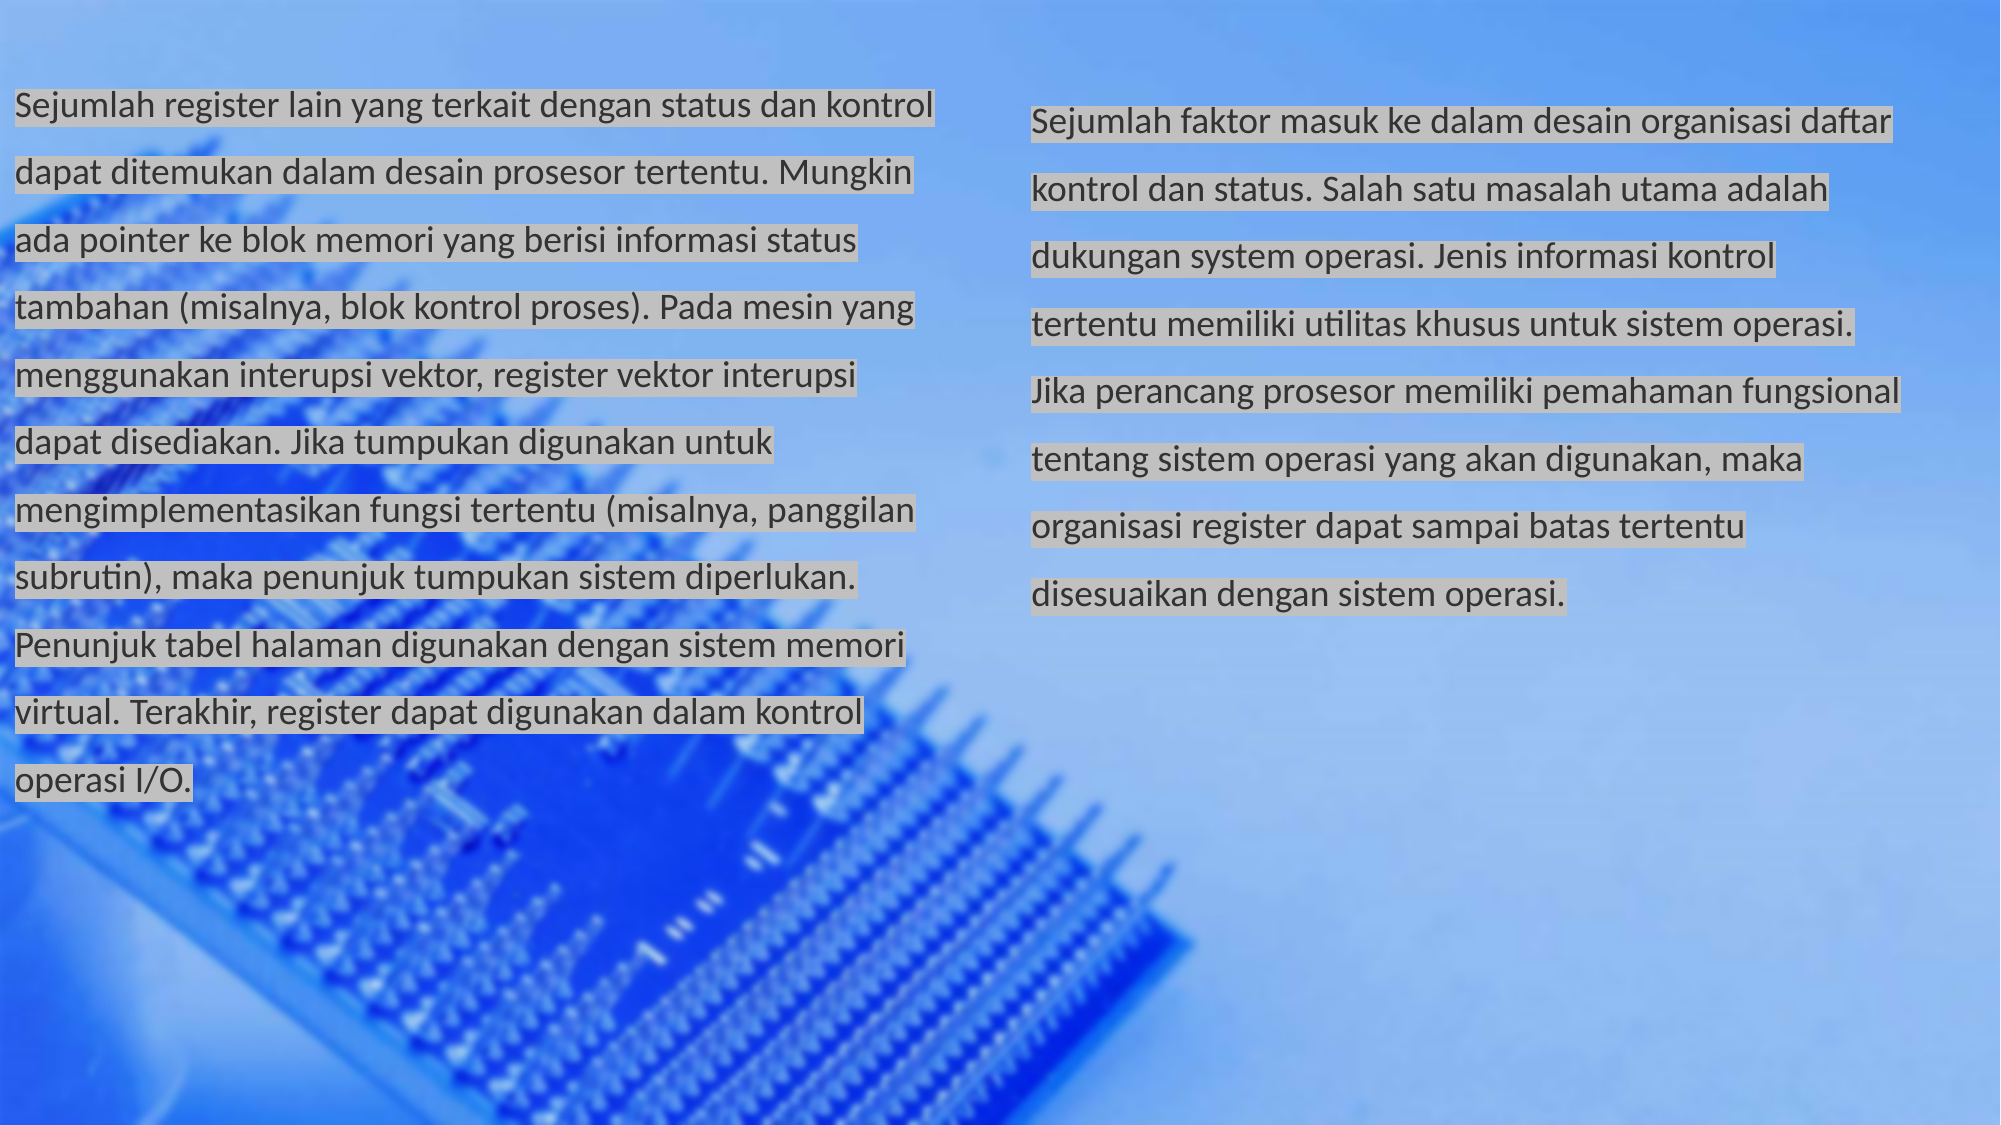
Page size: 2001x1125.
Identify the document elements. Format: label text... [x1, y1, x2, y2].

text_box Sejumlah register lain yang terkait dengan status dan kontrol dapat ditemukan dalam desain prosesor tertentu. Mungkin ada pointer ke blok memori yang berisi informasi status tambahan (misalnya, blok kontrol proses). Pada mesin yang menggunakan interupsi vektor, register vektor interupsi dapat disediakan. Jika tumpukan digunakan untuk mengimplementasikan fungsi tertentu (misalnya, panggilan subrutin), maka penunjuk tumpukan sistem diperlukan. Penunjuk tabel halaman digunakan dengan sistem memori virtual. Terakhir, register dapat digunakan dalam kontrol operasi I/O. [0, 49, 951, 807]
text_box Sejumlah faktor masuk ke dalam desain organisasi daftar kontrol dan status. Salah satu masalah utama adalah dukungan system operasi. Jenis informasi kontrol tertentu memiliki utilitas khusus untuk sistem operasi. Jika perancang prosesor memiliki pemahaman fungsional tentang sistem operasi yang akan digunakan, maka organisasi register dapat sampai batas tertentu disesuaikan dengan sistem operasi. [1016, 66, 1921, 689]
picture [0, 0, 2001, 1125]
